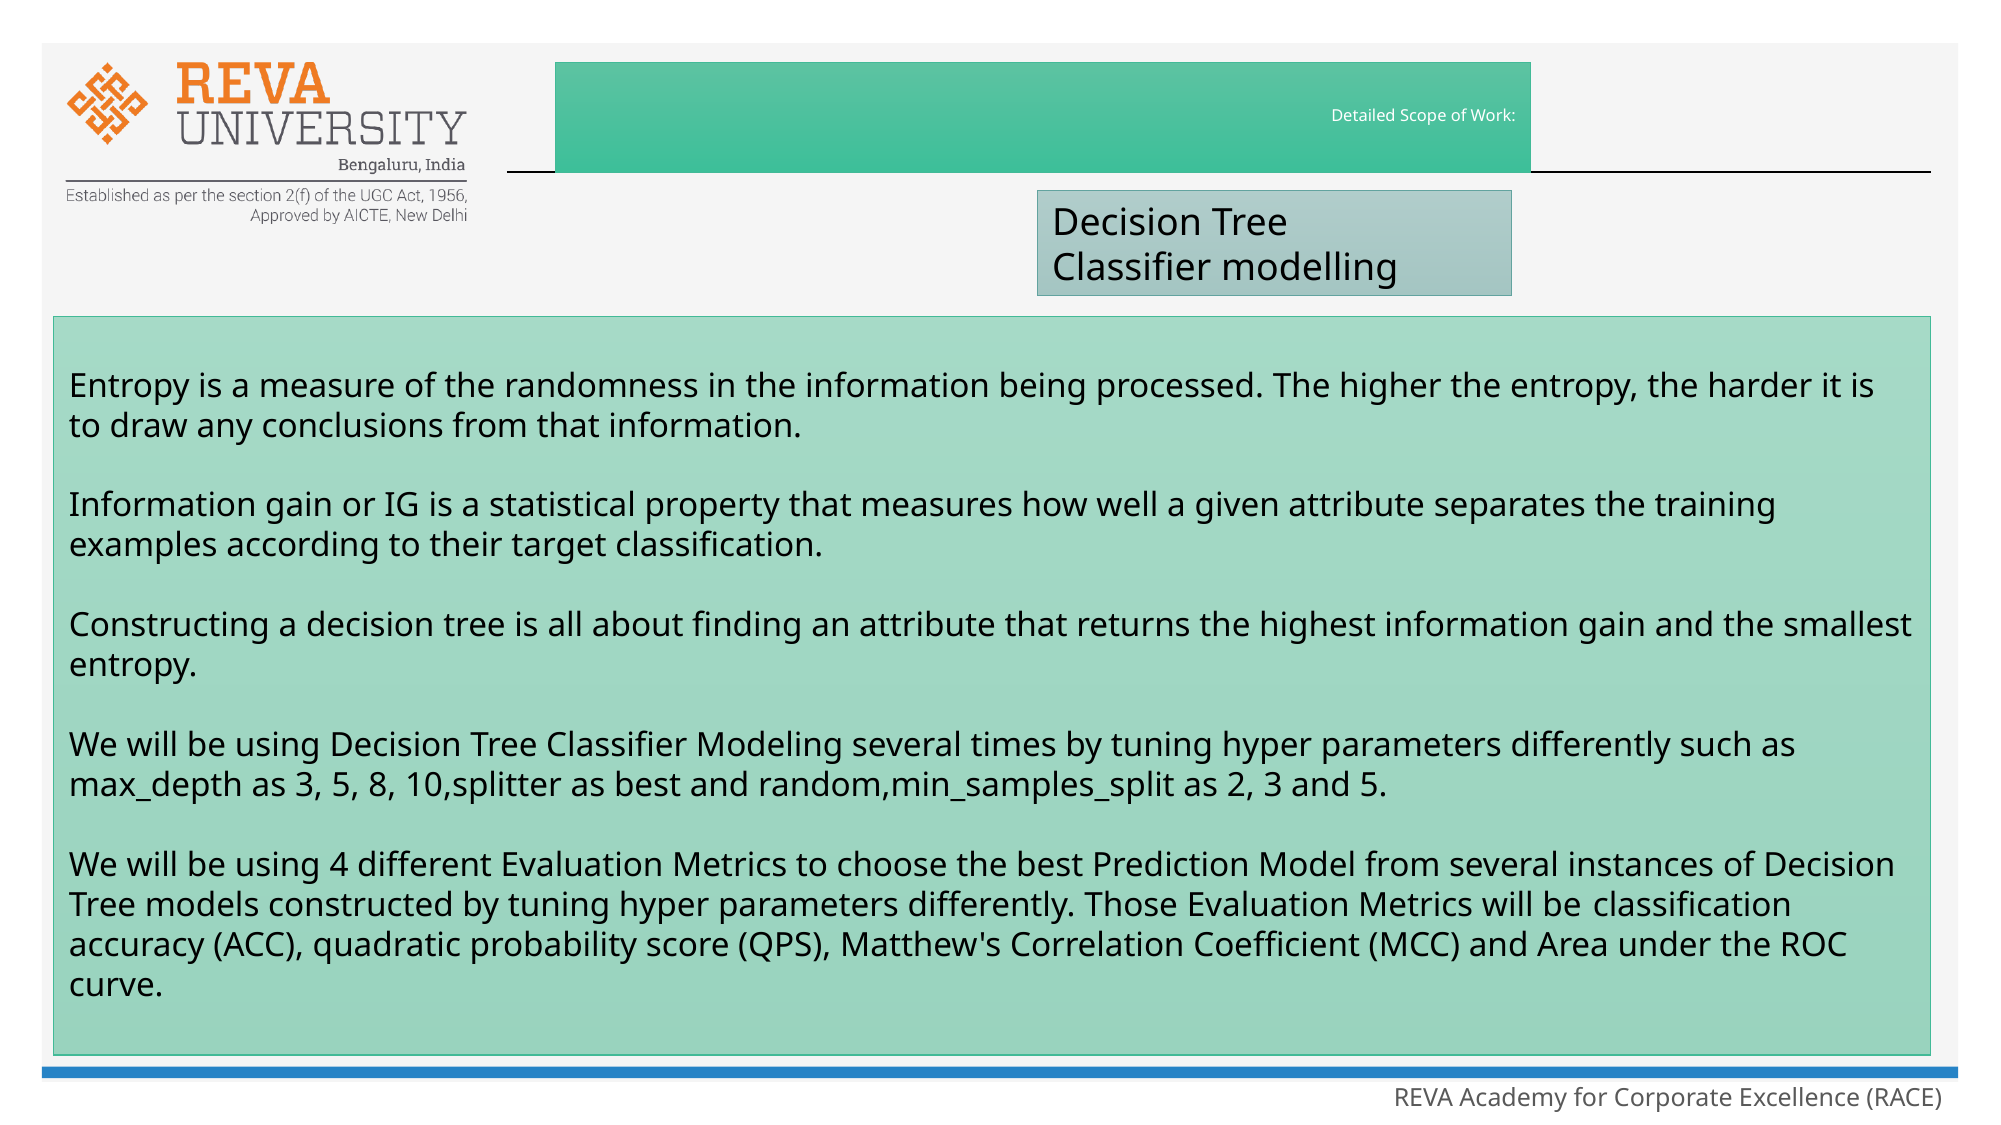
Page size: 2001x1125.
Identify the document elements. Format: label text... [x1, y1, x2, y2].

text_box Entropy is a measure of the randomness in the information being processed. The higher the entropy, the harder it is to draw any conclusions from that information. Information gain or IG is a statistical property that measures how well a given attribute separates the training examples according to their target classification. Constructing a decision tree is all about finding an attribute that returns the highest information gain and the smallest entropy. We will be using Decision Tree Classifier Modeling several times by tuning hyper parameters differently such as max_depth as 3, 5, 8, 10,splitter as best and random,min_samples_split as 2, 3 and 5. We will be using 4 different Evaluation Metrics to choose the best Prediction Model from several instances of Decision Tree models constructed by tuning hyper parameters differently. Those Evaluation Metrics will be classification accuracy (ACC), quadratic probability score (QPS), Matthew's Correlation Coefficient (MCC) and Area under the ROC curve. [53, 316, 1931, 1056]
picture [65, 62, 467, 224]
text_box Decision Tree Classifier modelling [1037, 190, 1512, 296]
title Detailed Scope of Work: [555, 62, 1531, 173]
